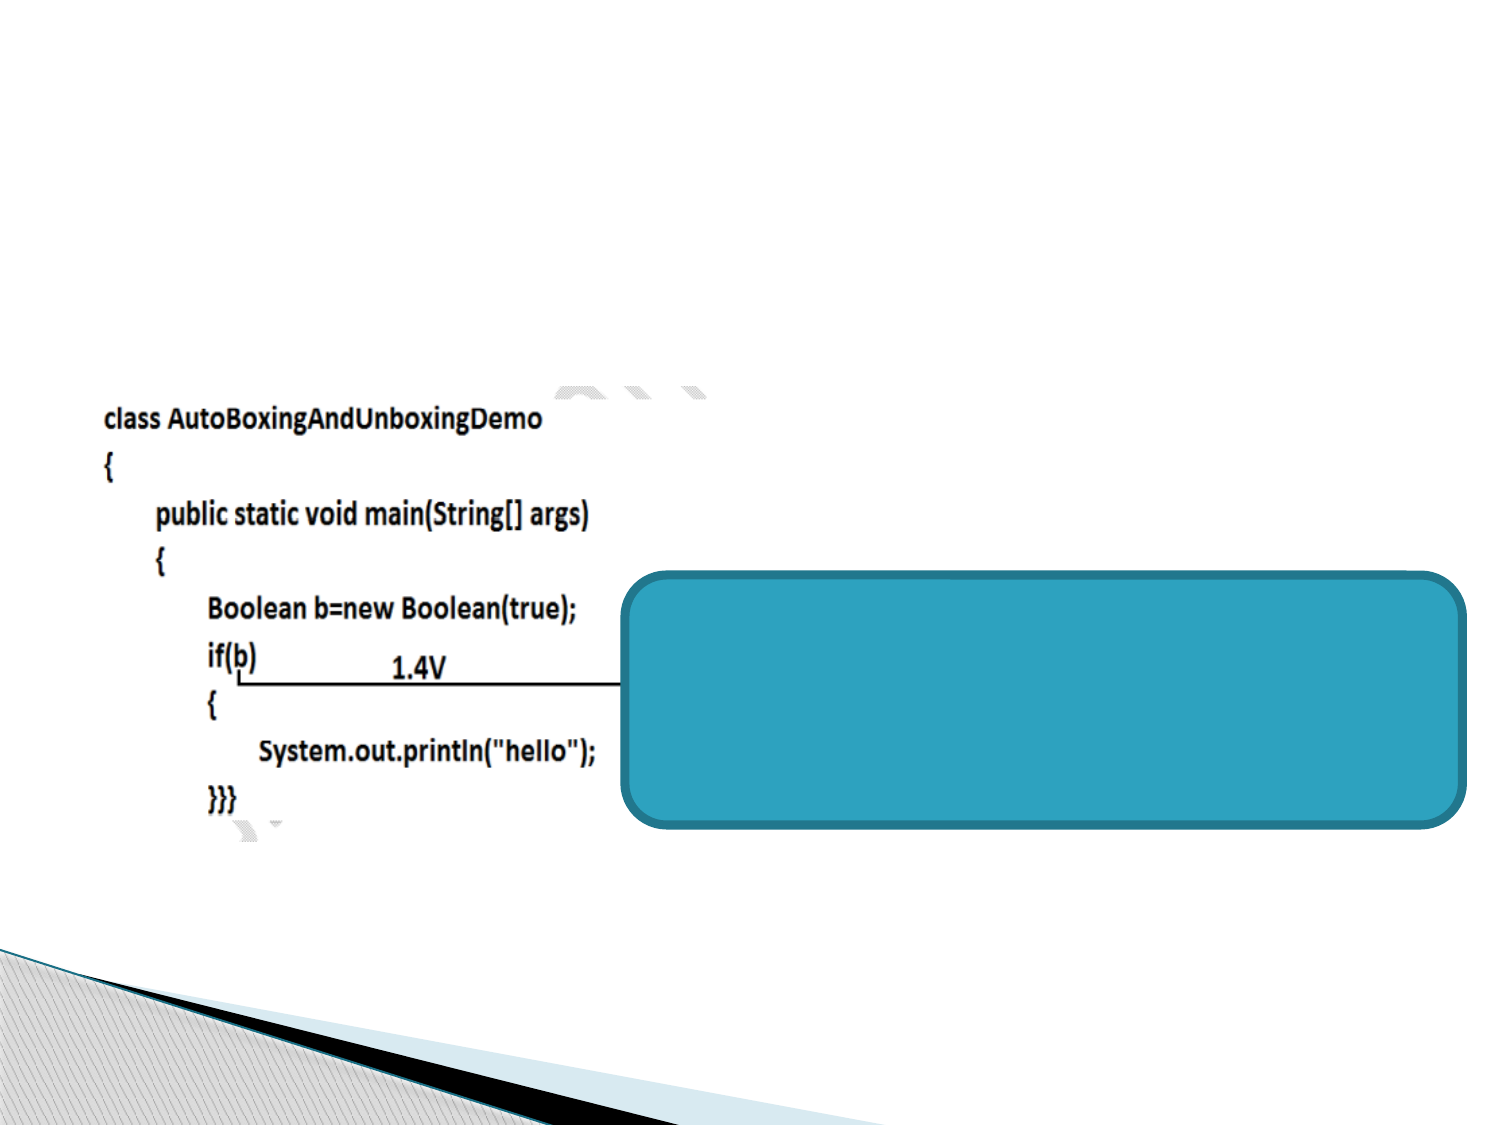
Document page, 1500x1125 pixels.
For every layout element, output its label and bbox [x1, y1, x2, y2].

list [74, 386, 1426, 843]
text_box [1431, 571, 1467, 829]
